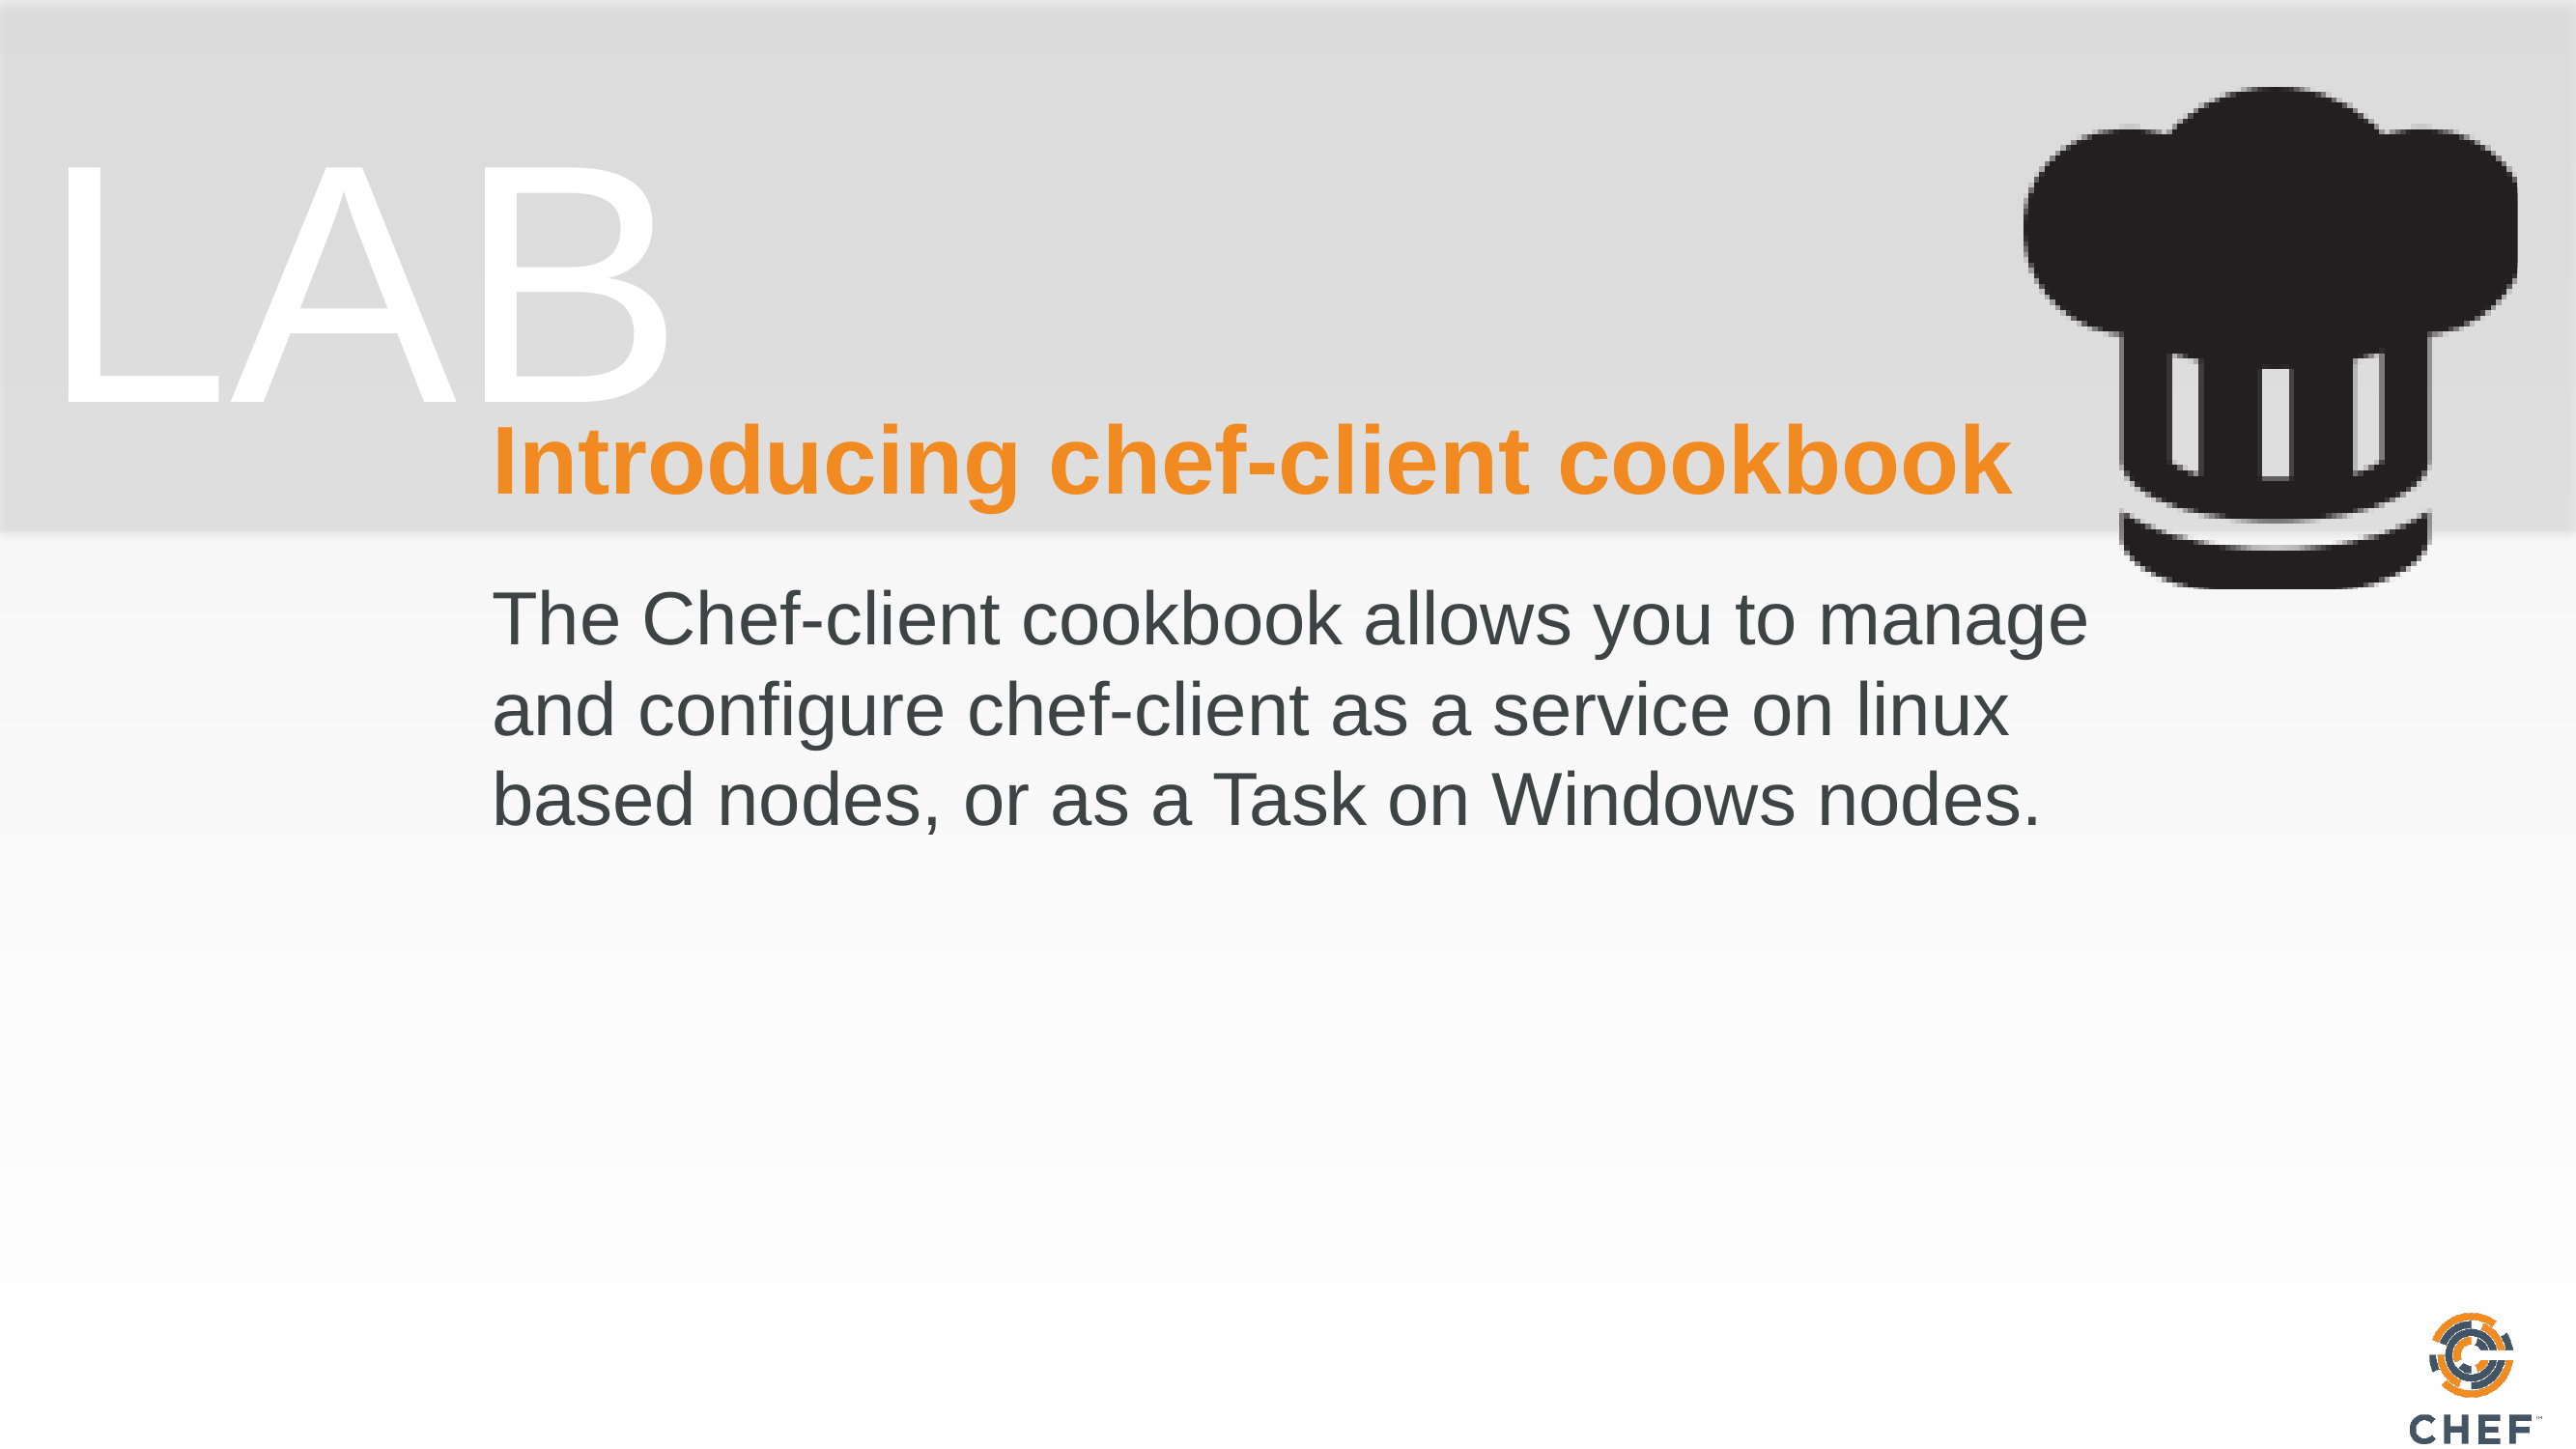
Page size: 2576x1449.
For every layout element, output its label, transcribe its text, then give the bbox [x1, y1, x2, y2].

picture [2399, 1295, 2550, 1449]
subtitle The Chef-client cookbook allows you to manage and configure chef-client as a service on linux based nodes, or as a Task on Windows nodes. [477, 555, 2217, 1087]
title Introducing chef-client cookbook [477, 395, 2217, 531]
